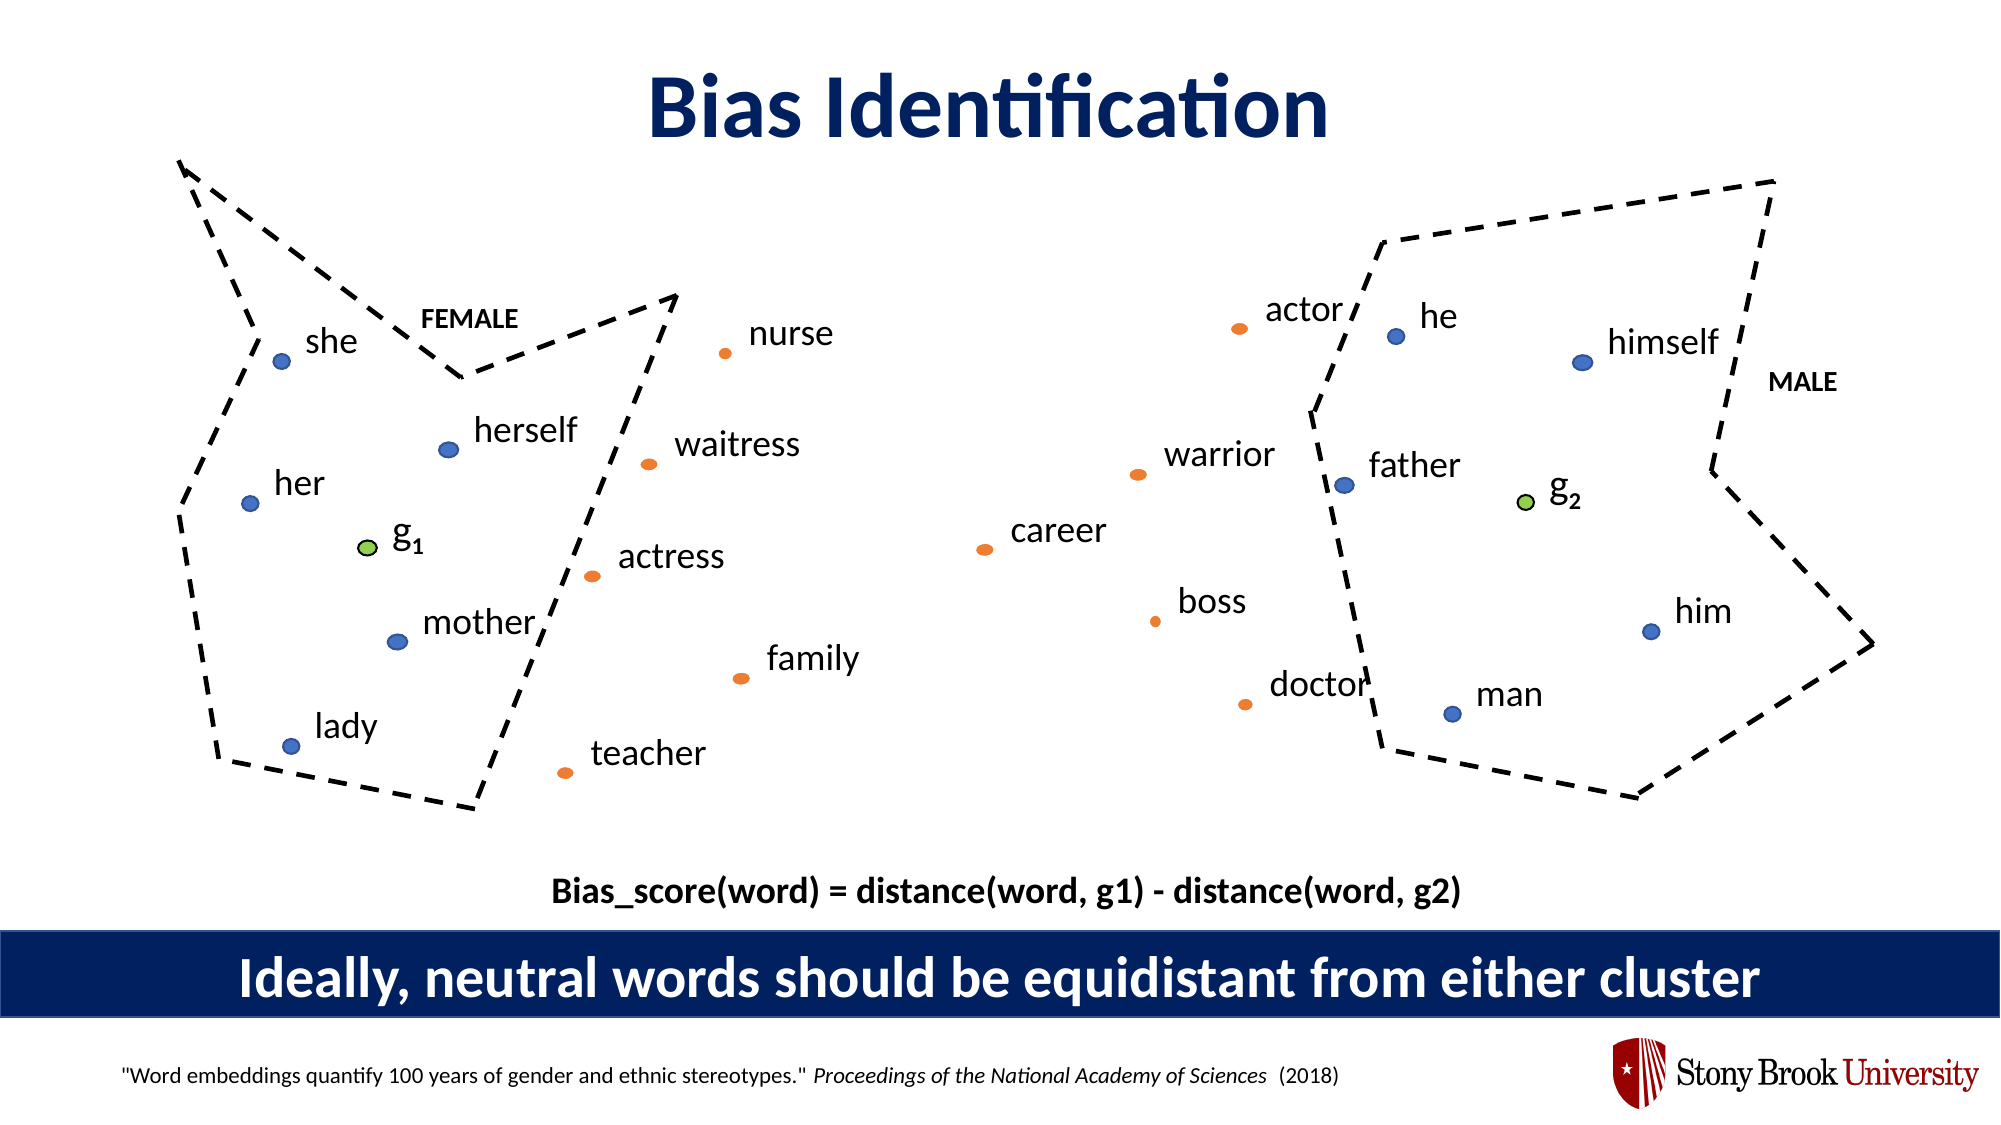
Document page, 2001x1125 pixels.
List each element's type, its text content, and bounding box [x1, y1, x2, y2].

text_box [1229, 276, 1402, 337]
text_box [178, 160, 677, 809]
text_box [358, 495, 539, 561]
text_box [1148, 568, 1268, 630]
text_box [439, 397, 601, 504]
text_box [1335, 432, 1492, 539]
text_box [1236, 651, 1388, 713]
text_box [582, 523, 755, 630]
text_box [730, 625, 907, 687]
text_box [974, 497, 1150, 558]
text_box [1310, 181, 1874, 799]
text_box Bias_score(word) = distance(word, g1) - distance(word, g2) [536, 858, 1507, 919]
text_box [1444, 661, 1583, 723]
text_box "Word embeddings quantify 100 years of gender and ethnic stereotypes." Proceedings of the National Academy of Sciences (2018) [106, 1053, 1356, 1096]
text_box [1517, 449, 1677, 516]
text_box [282, 693, 422, 755]
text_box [1127, 422, 1304, 529]
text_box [555, 720, 724, 827]
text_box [1642, 579, 1782, 640]
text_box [1572, 310, 1737, 417]
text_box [273, 308, 412, 370]
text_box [1387, 283, 1527, 345]
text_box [716, 300, 856, 362]
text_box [638, 411, 836, 473]
text_box Bias Identification [106, 28, 1874, 187]
text_box Ideally, neutral words should be equidistant from either cluster [0, 930, 2000, 1018]
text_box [387, 589, 553, 696]
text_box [242, 450, 381, 512]
picture [1613, 1038, 1979, 1109]
